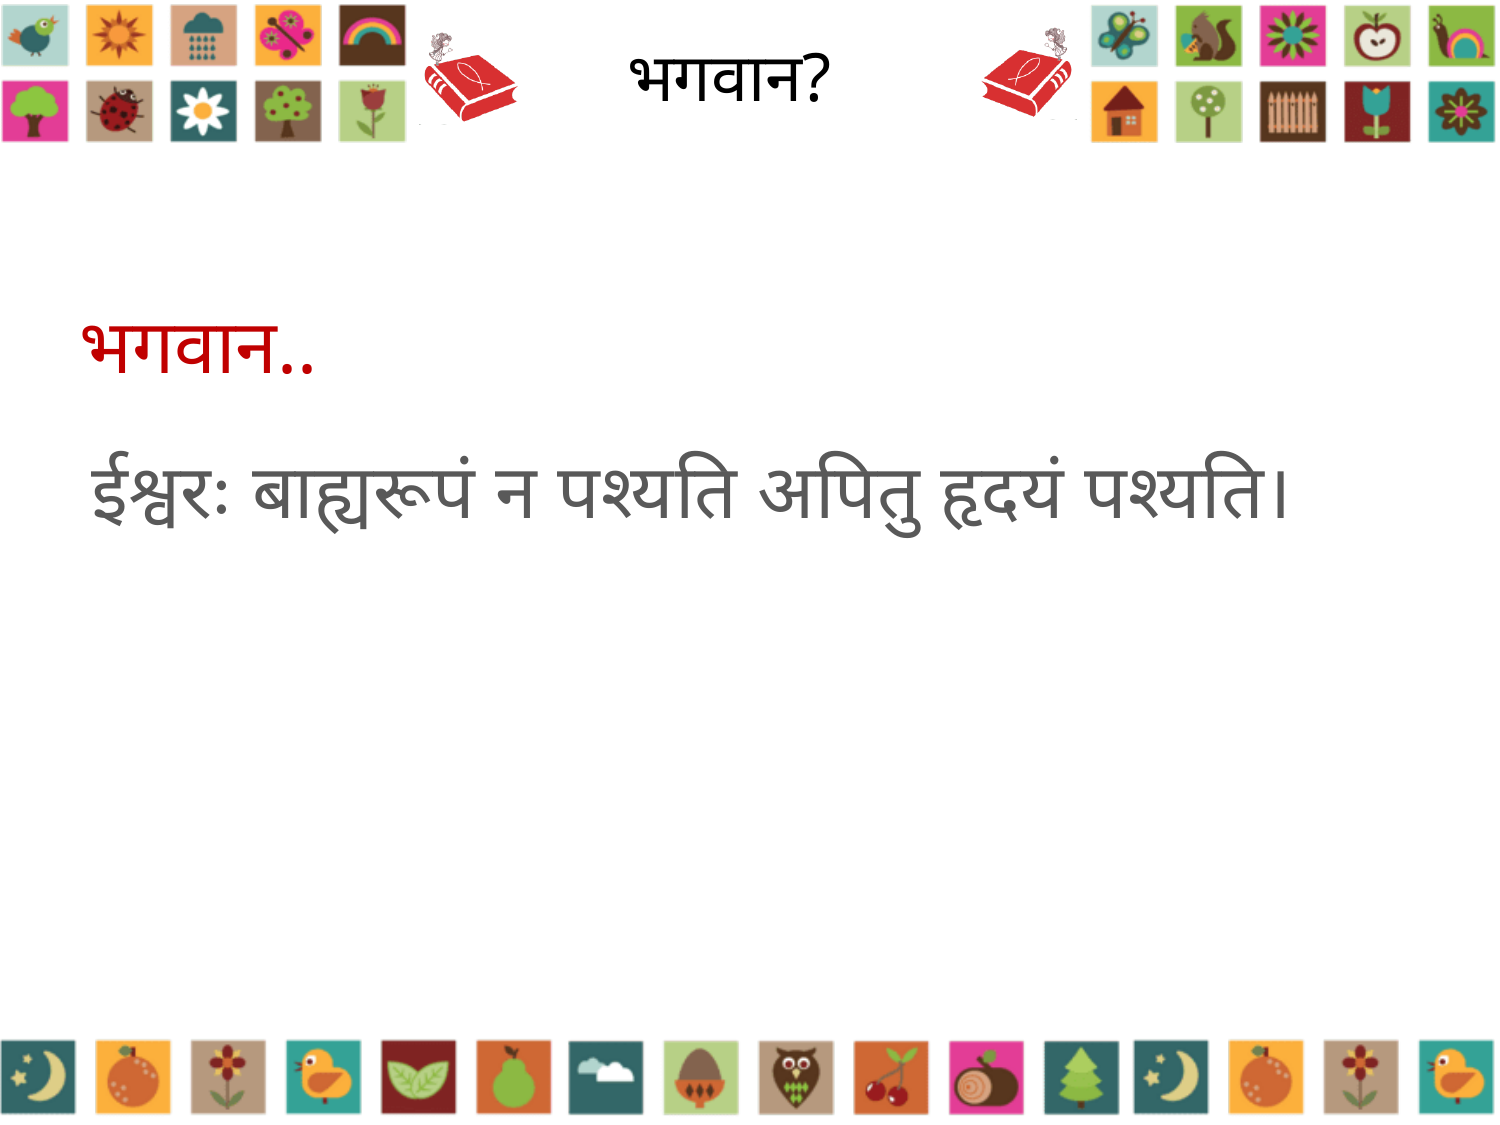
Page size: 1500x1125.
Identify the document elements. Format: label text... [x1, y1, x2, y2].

text_box भगवान.. [64, 290, 1412, 396]
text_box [0, 1028, 1500, 1118]
text_box भगवान? [553, 27, 946, 123]
picture [0, 3, 550, 150]
picture [950, 3, 1500, 150]
text_box ईश्वरः बाह्यरूपं न पश्यति अपितु हृदयं पश्यति। [76, 436, 1424, 542]
